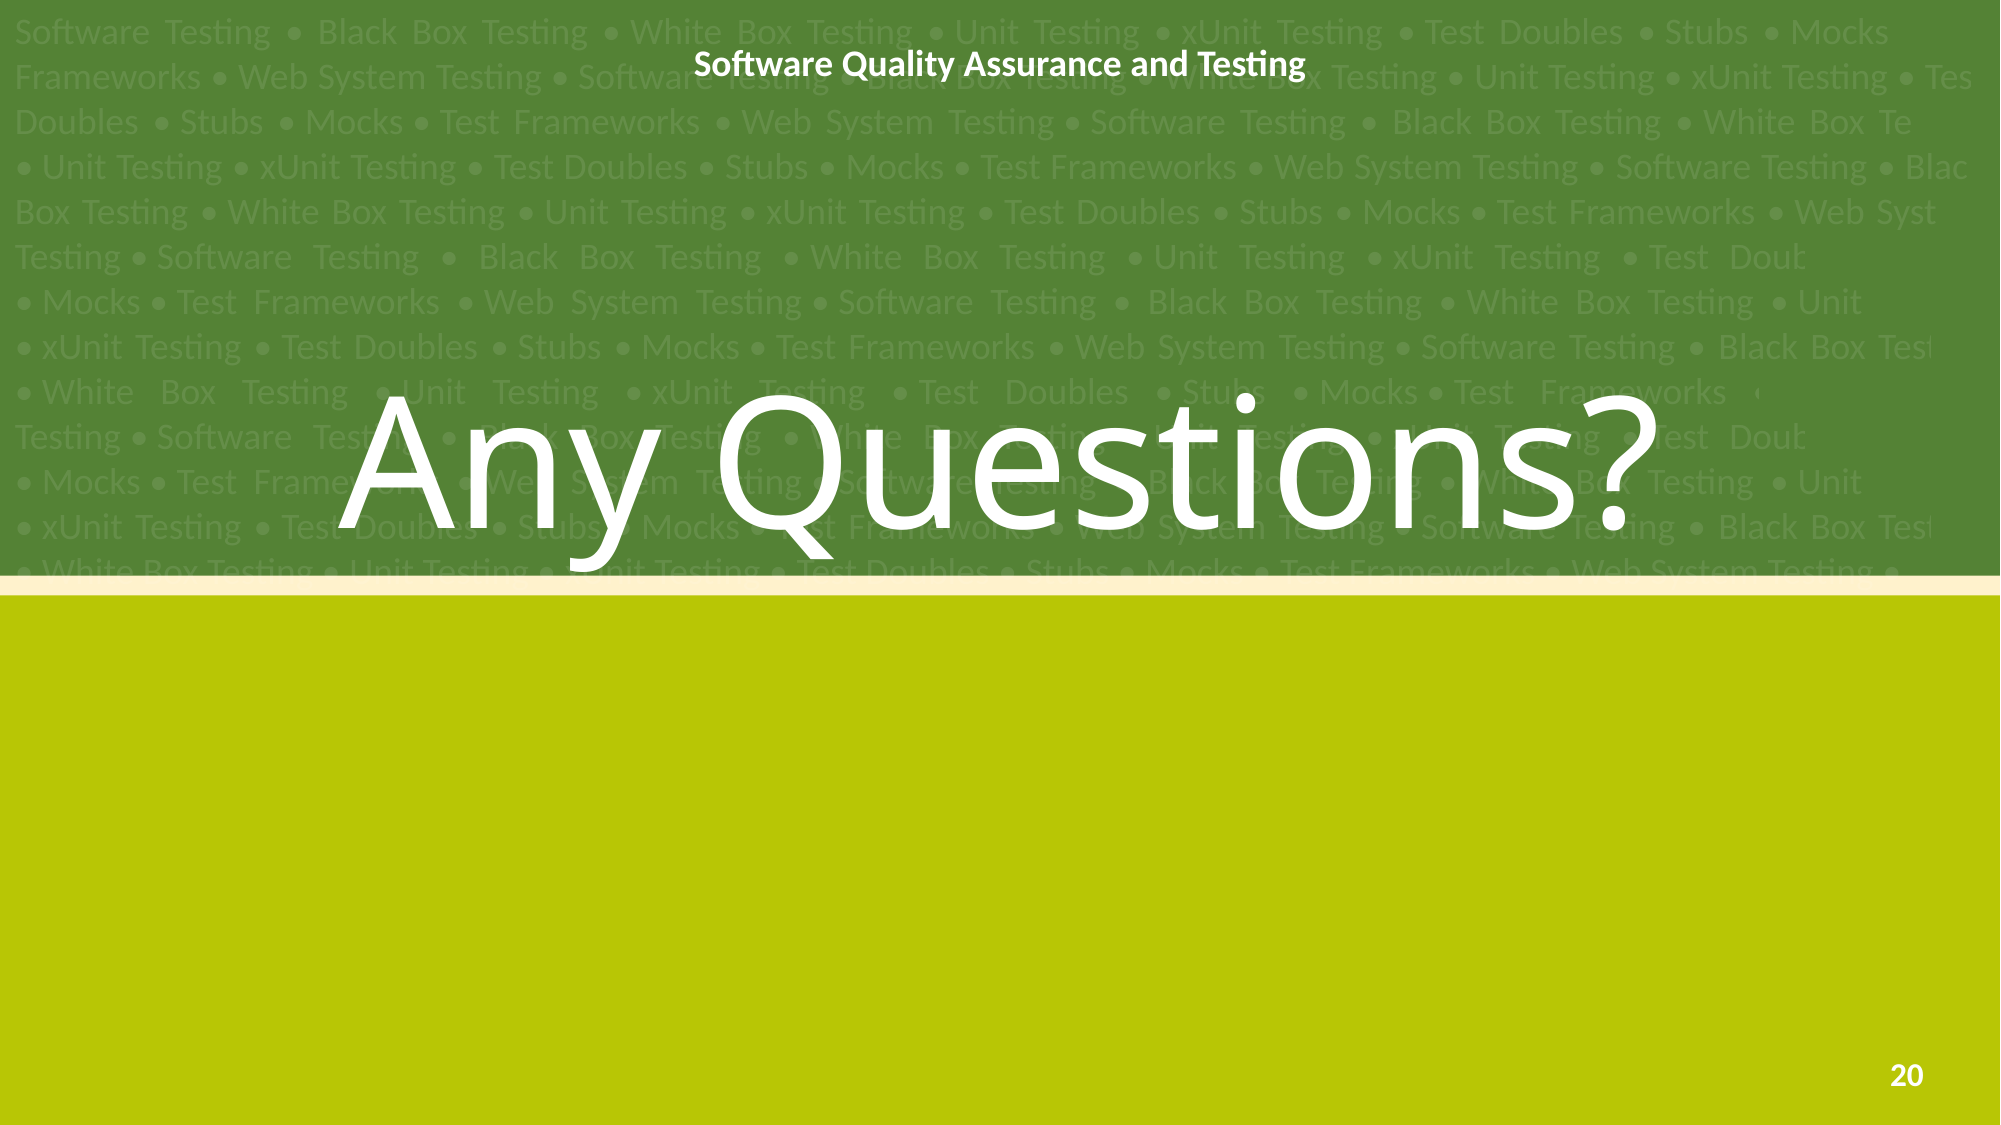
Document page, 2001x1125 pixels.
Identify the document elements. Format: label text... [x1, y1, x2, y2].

slide_number 20 [1412, 1042, 1939, 1103]
title Any Questions? [83, 184, 1916, 576]
